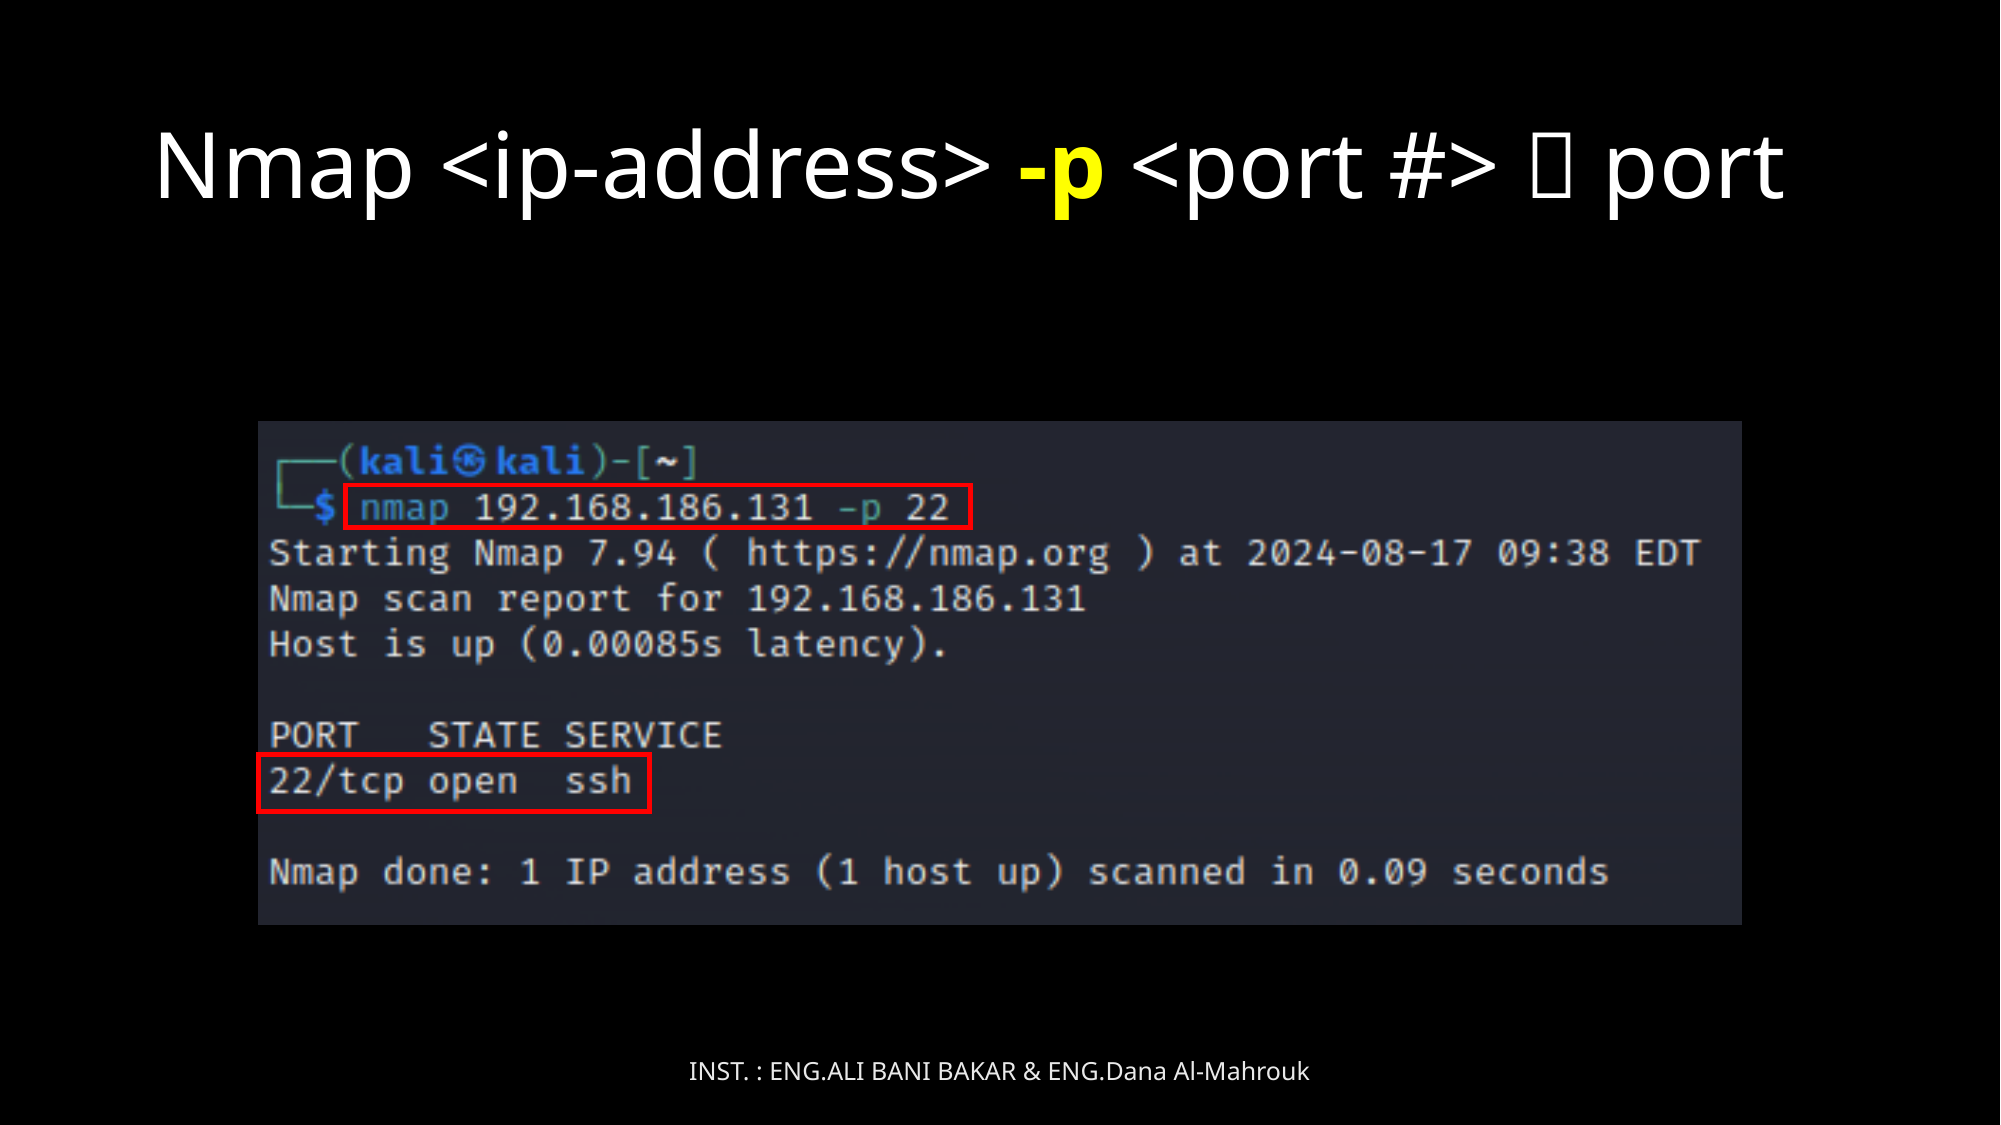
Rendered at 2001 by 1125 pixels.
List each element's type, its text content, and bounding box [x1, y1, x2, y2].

title Nmap <ip-address> -p <port #>  port [137, 59, 1863, 278]
footer INST. : ENG.ALI BANI BAKAR & ENG.Dana Al-Mahrouk [662, 1042, 1338, 1103]
picture [257, 420, 1742, 925]
